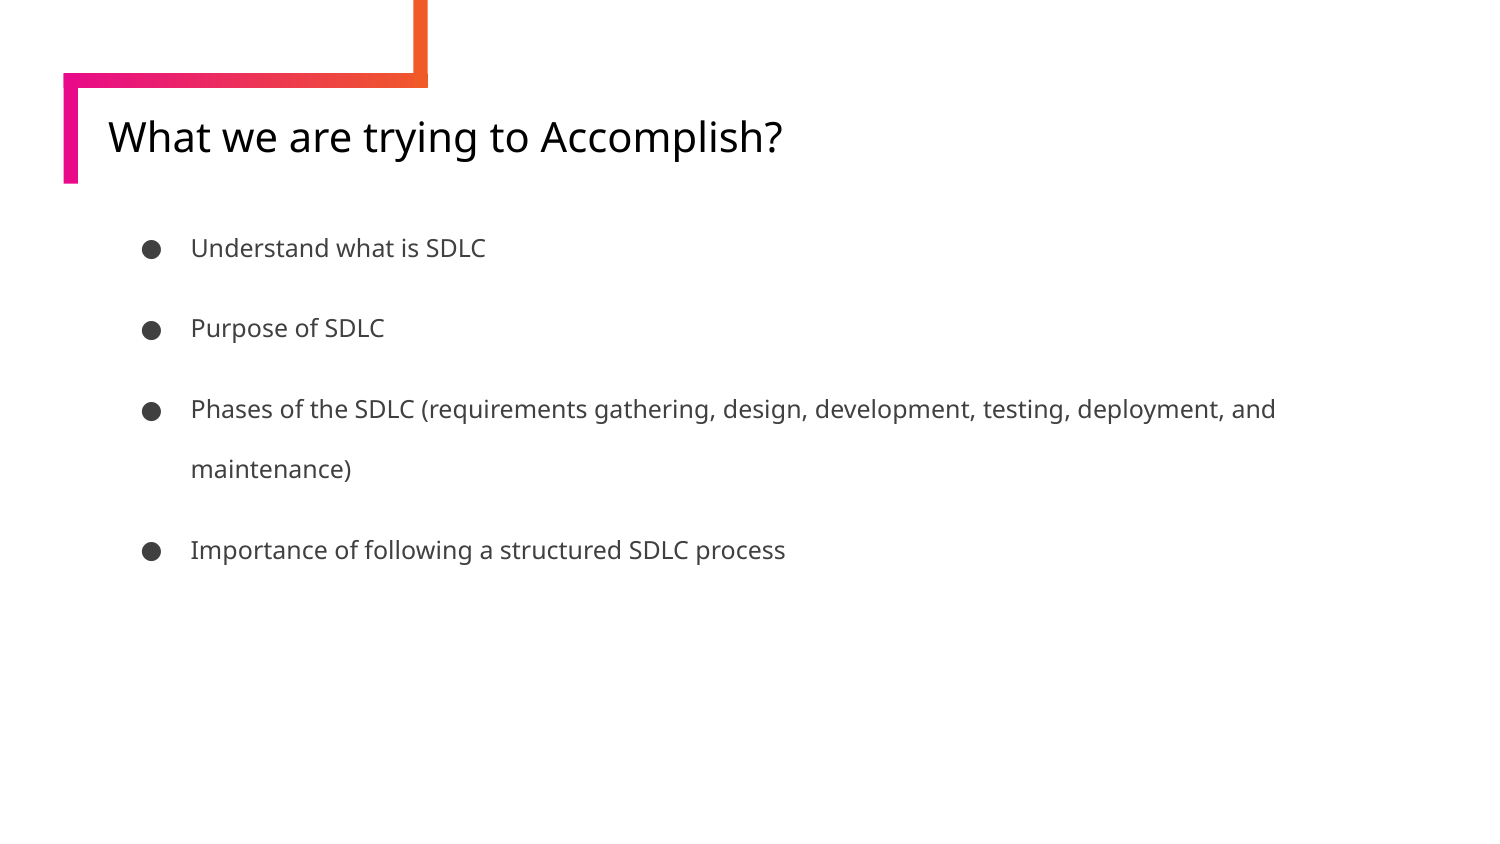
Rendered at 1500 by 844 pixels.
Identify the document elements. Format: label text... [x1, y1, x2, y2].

subtitle Understand what is SDLC Purpose of SDLC Phases of the SDLC (requirements gathering, design, development, testing, deployment, and maintenance) Importance of following a structured SDLC process [100, 187, 1348, 690]
title What we are trying to Accomplish? [100, 117, 1455, 169]
